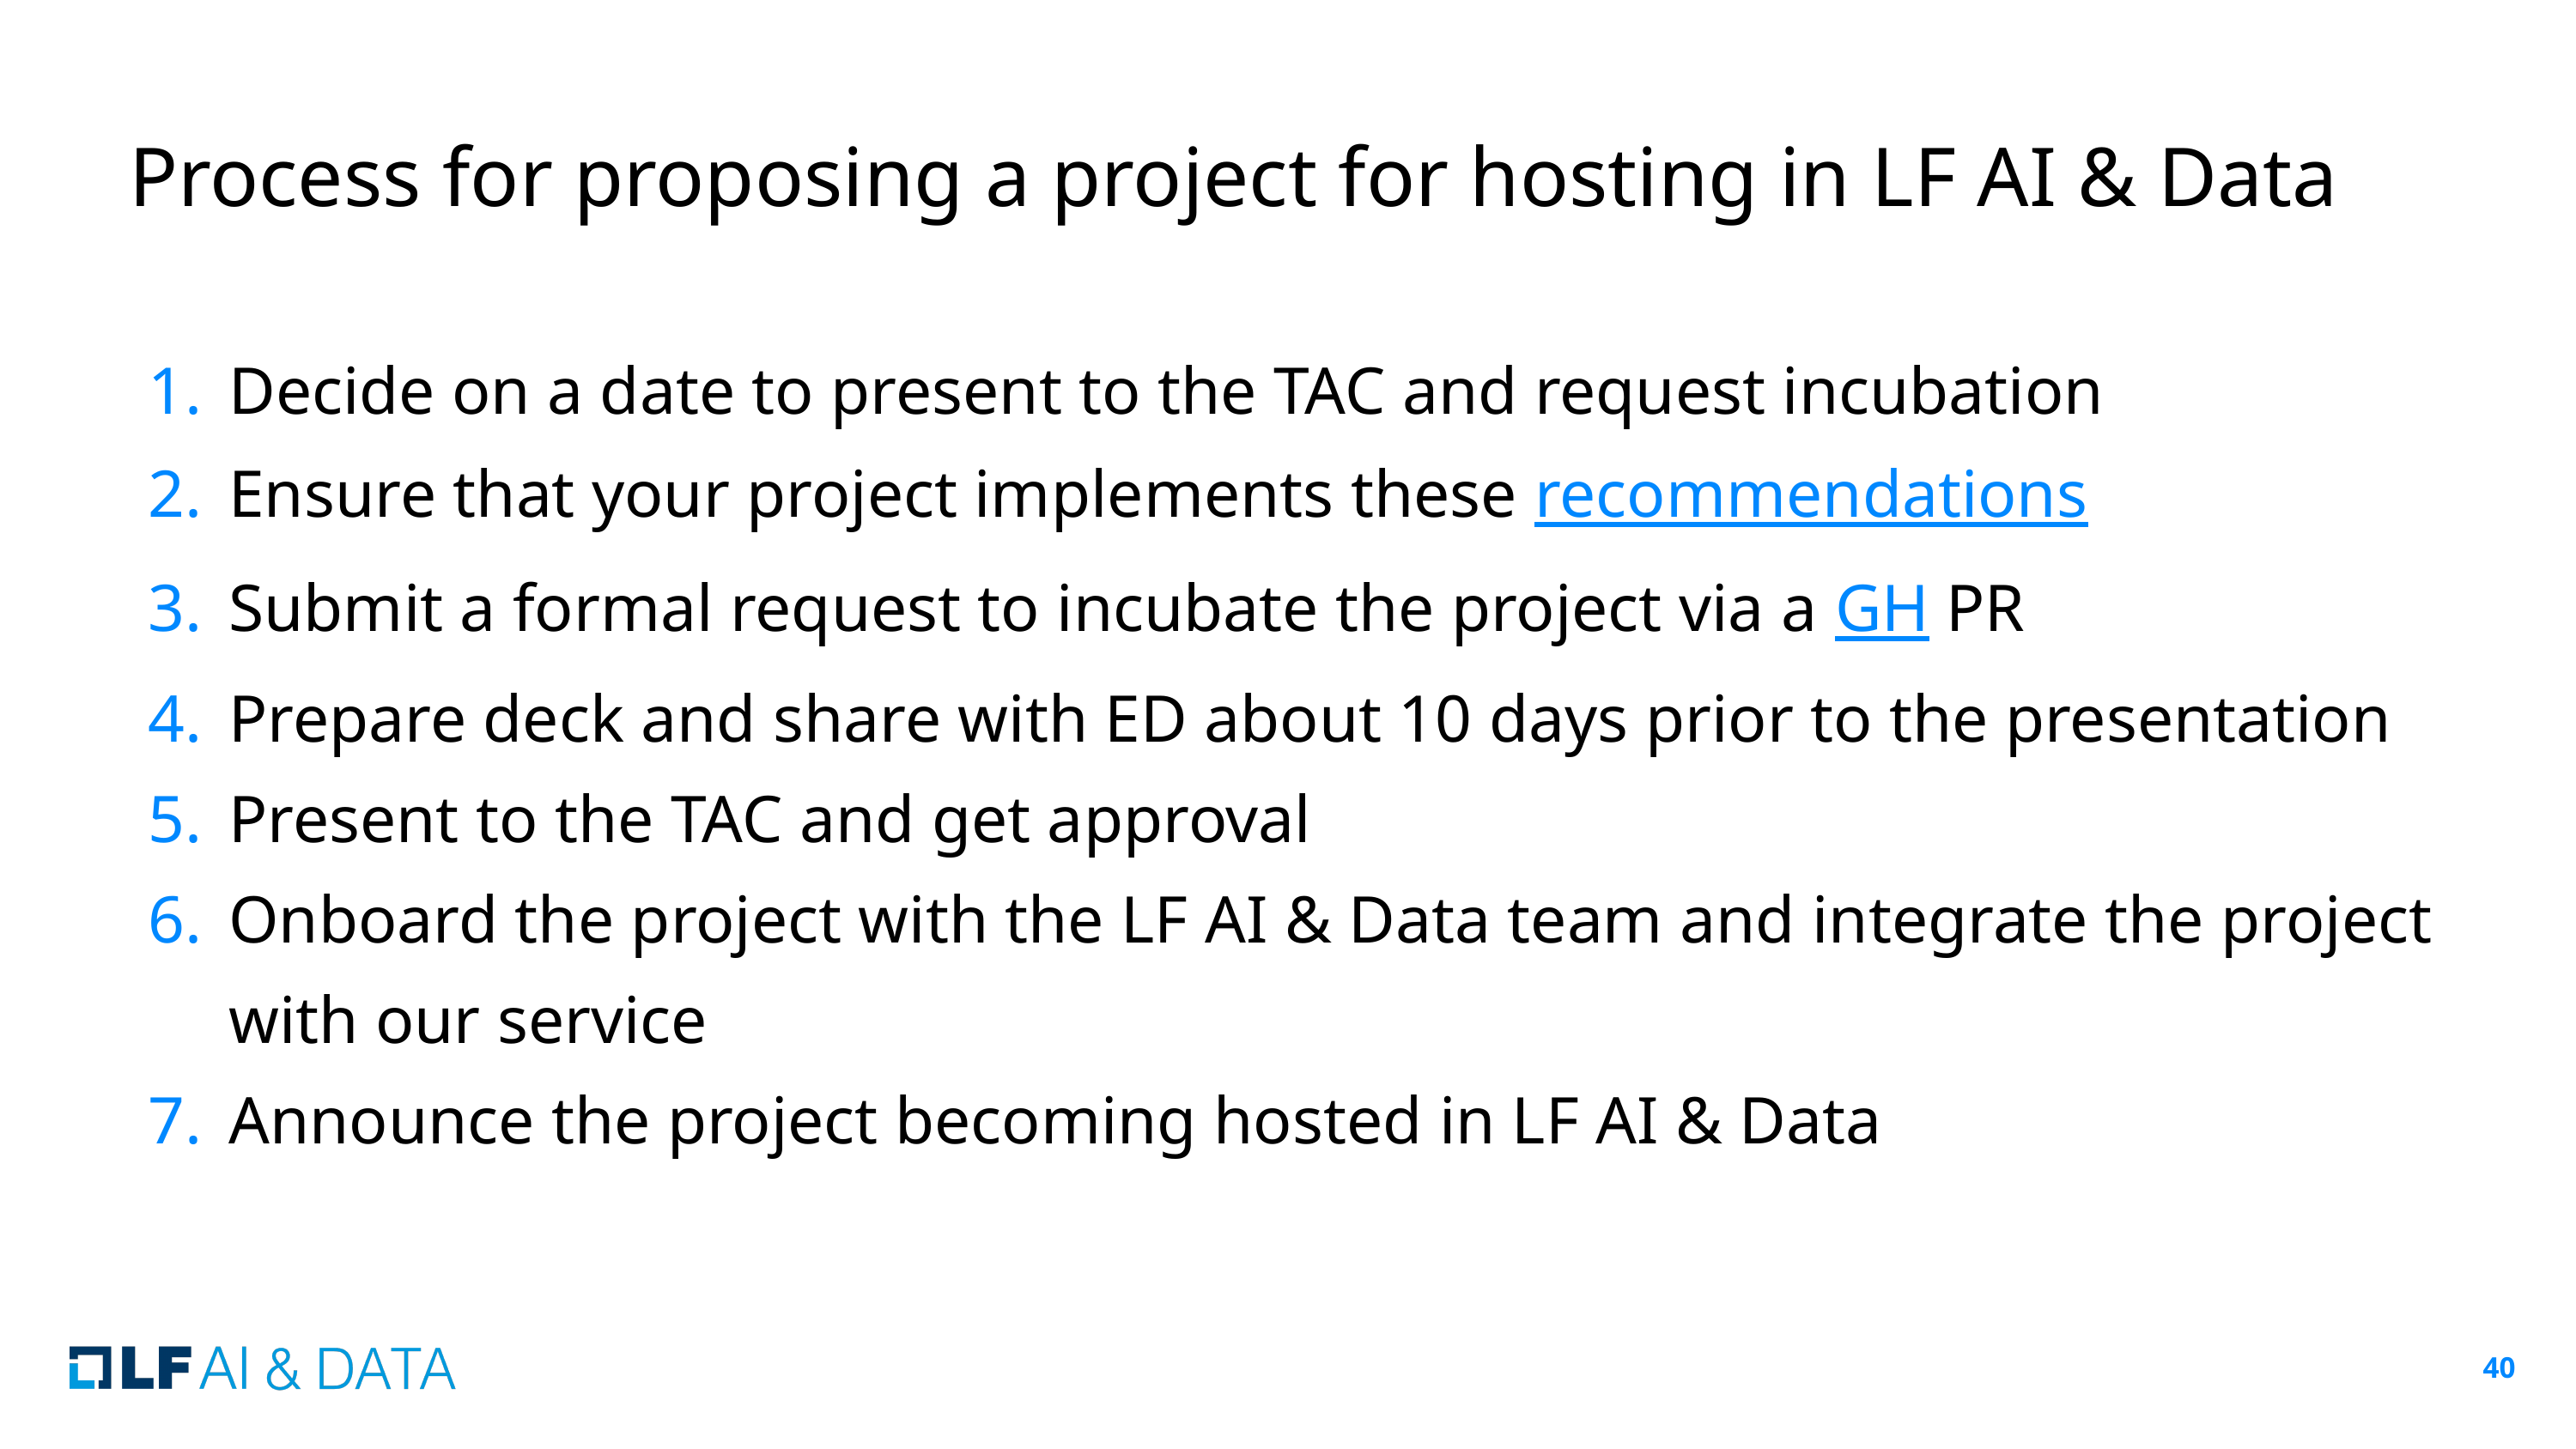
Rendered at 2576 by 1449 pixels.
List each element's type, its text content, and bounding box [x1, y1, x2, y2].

slide_number ‹#› [2386, 1313, 2542, 1425]
picture [61, 1341, 461, 1397]
list Decide on a date to present to the TAC and request incubation Ensure that your project implements these recommendations Submit a formal request to incubate the project via a GH PR Prepare deck and share with ED about 10 days prior to the presentation Present to the TAC and get approval Onboard the project with the LF AI & Data team and integrate the project with our service Announce the project becoming hosted in LF AI & Data [131, 282, 2443, 1202]
title Process for proposing a project for hosting in LF AI & Data [129, 124, 2530, 287]
